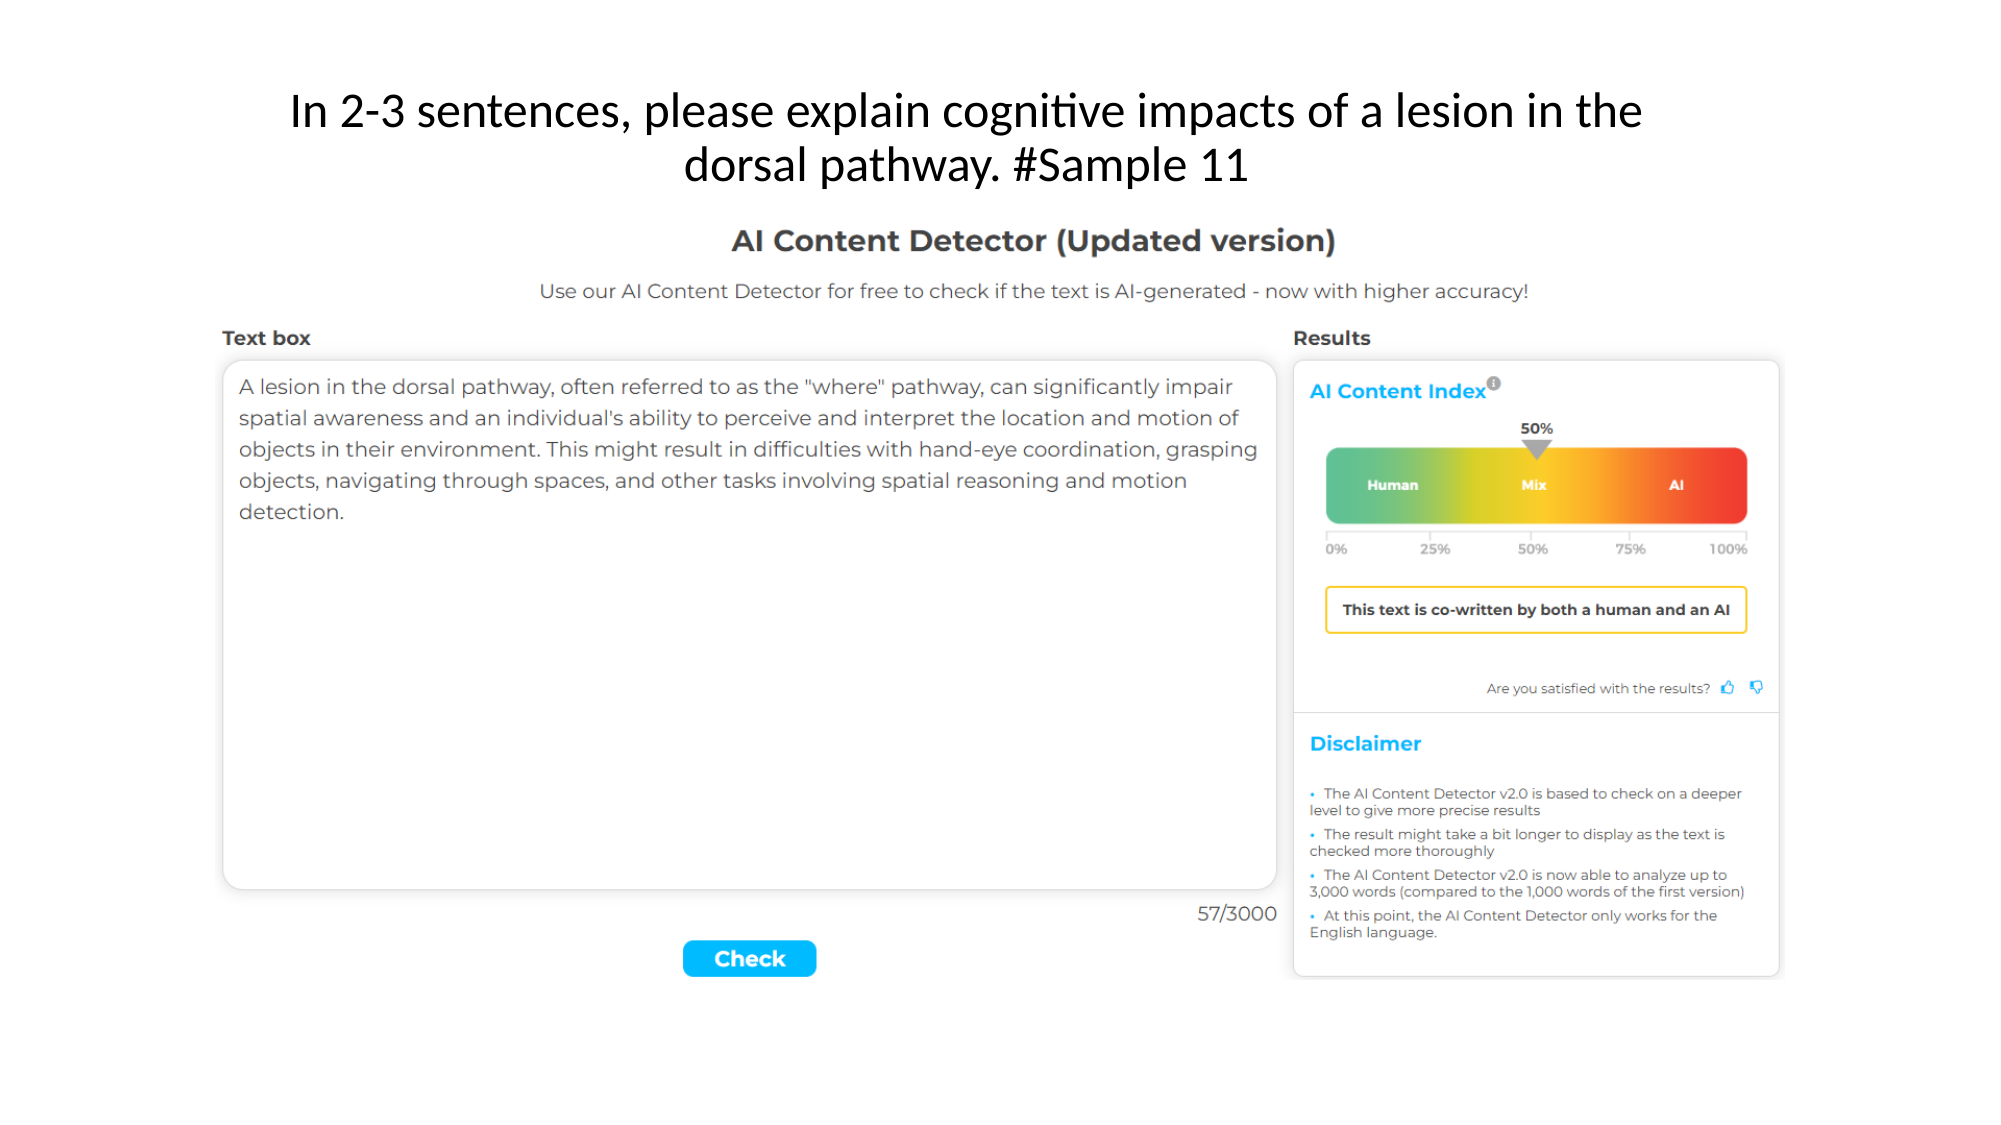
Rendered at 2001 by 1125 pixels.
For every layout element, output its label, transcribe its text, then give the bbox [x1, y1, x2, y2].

subtitle In 2-3 sentences, please explain cognitive impacts of a lesion in the dorsal pathway. #Sample 11 [216, 76, 1717, 222]
picture [215, 222, 1785, 980]
